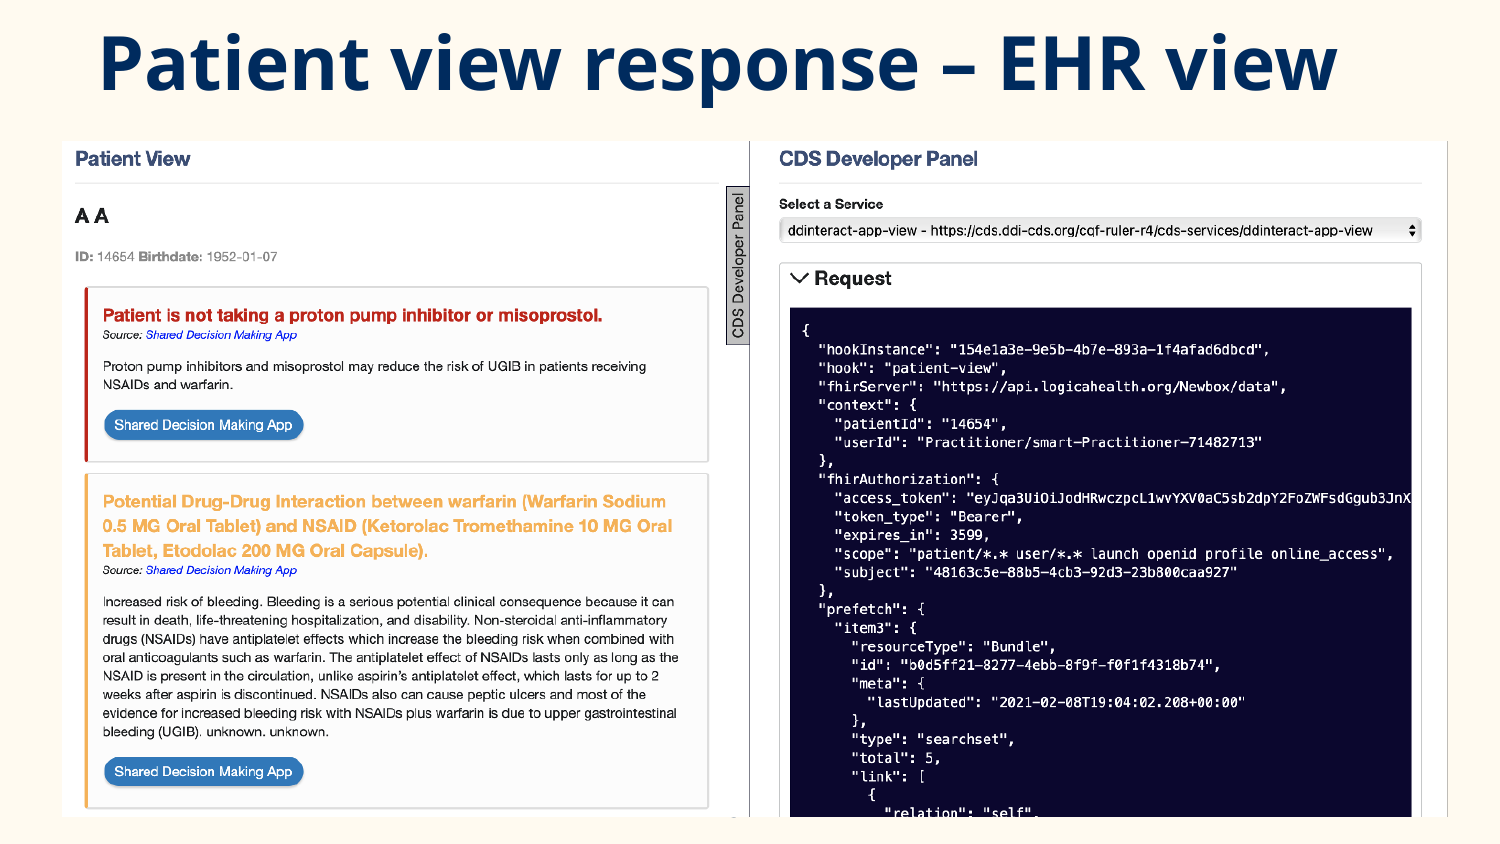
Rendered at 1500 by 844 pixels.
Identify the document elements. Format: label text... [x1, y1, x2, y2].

picture [61, 140, 1448, 818]
title Patient view response – EHR view [82, 17, 1383, 104]
